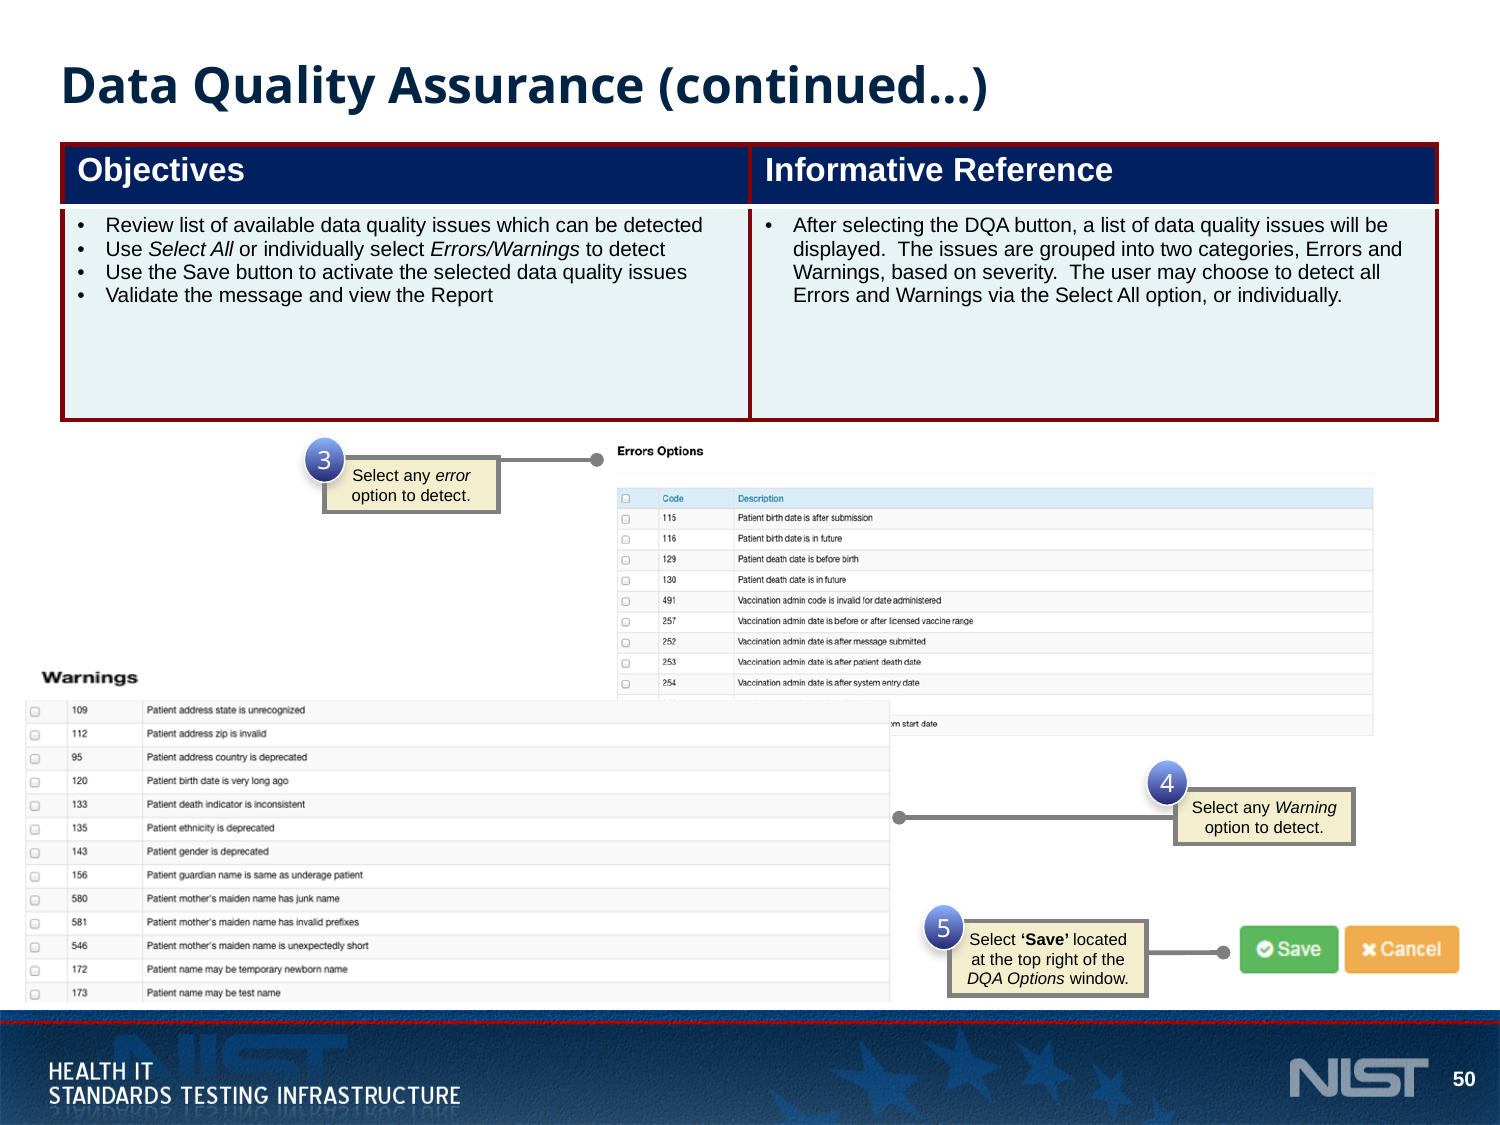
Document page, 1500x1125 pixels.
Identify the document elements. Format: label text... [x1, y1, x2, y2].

text_box Select any Warning option to detect. [1175, 789, 1354, 844]
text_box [304, 436, 598, 514]
picture [1224, 914, 1473, 991]
table_header Informative Reference [752, 147, 1435, 204]
table_header Objectives [65, 147, 748, 204]
picture [0, 1010, 1500, 1125]
table_cell Review list of available data quality issues which can be detected Use Select All or individually select Errors/Warnings to detect Use the Save button to activate the selected data quality issues Validate the message and view the Report [65, 209, 748, 418]
picture [23, 442, 1381, 1002]
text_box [923, 903, 1224, 998]
table_cell After selecting the DQA button, a list of data quality issues will be displayed. The issues are grouped into two categories, Errors and Warnings, based on severity. The user may choose to detect all Errors and Warnings via the Select All option, or individually. [752, 209, 1435, 418]
picture [23, 657, 162, 696]
title Data Quality Assurance (continued…) [45, 45, 1396, 121]
text_box 4 [1146, 759, 1188, 806]
